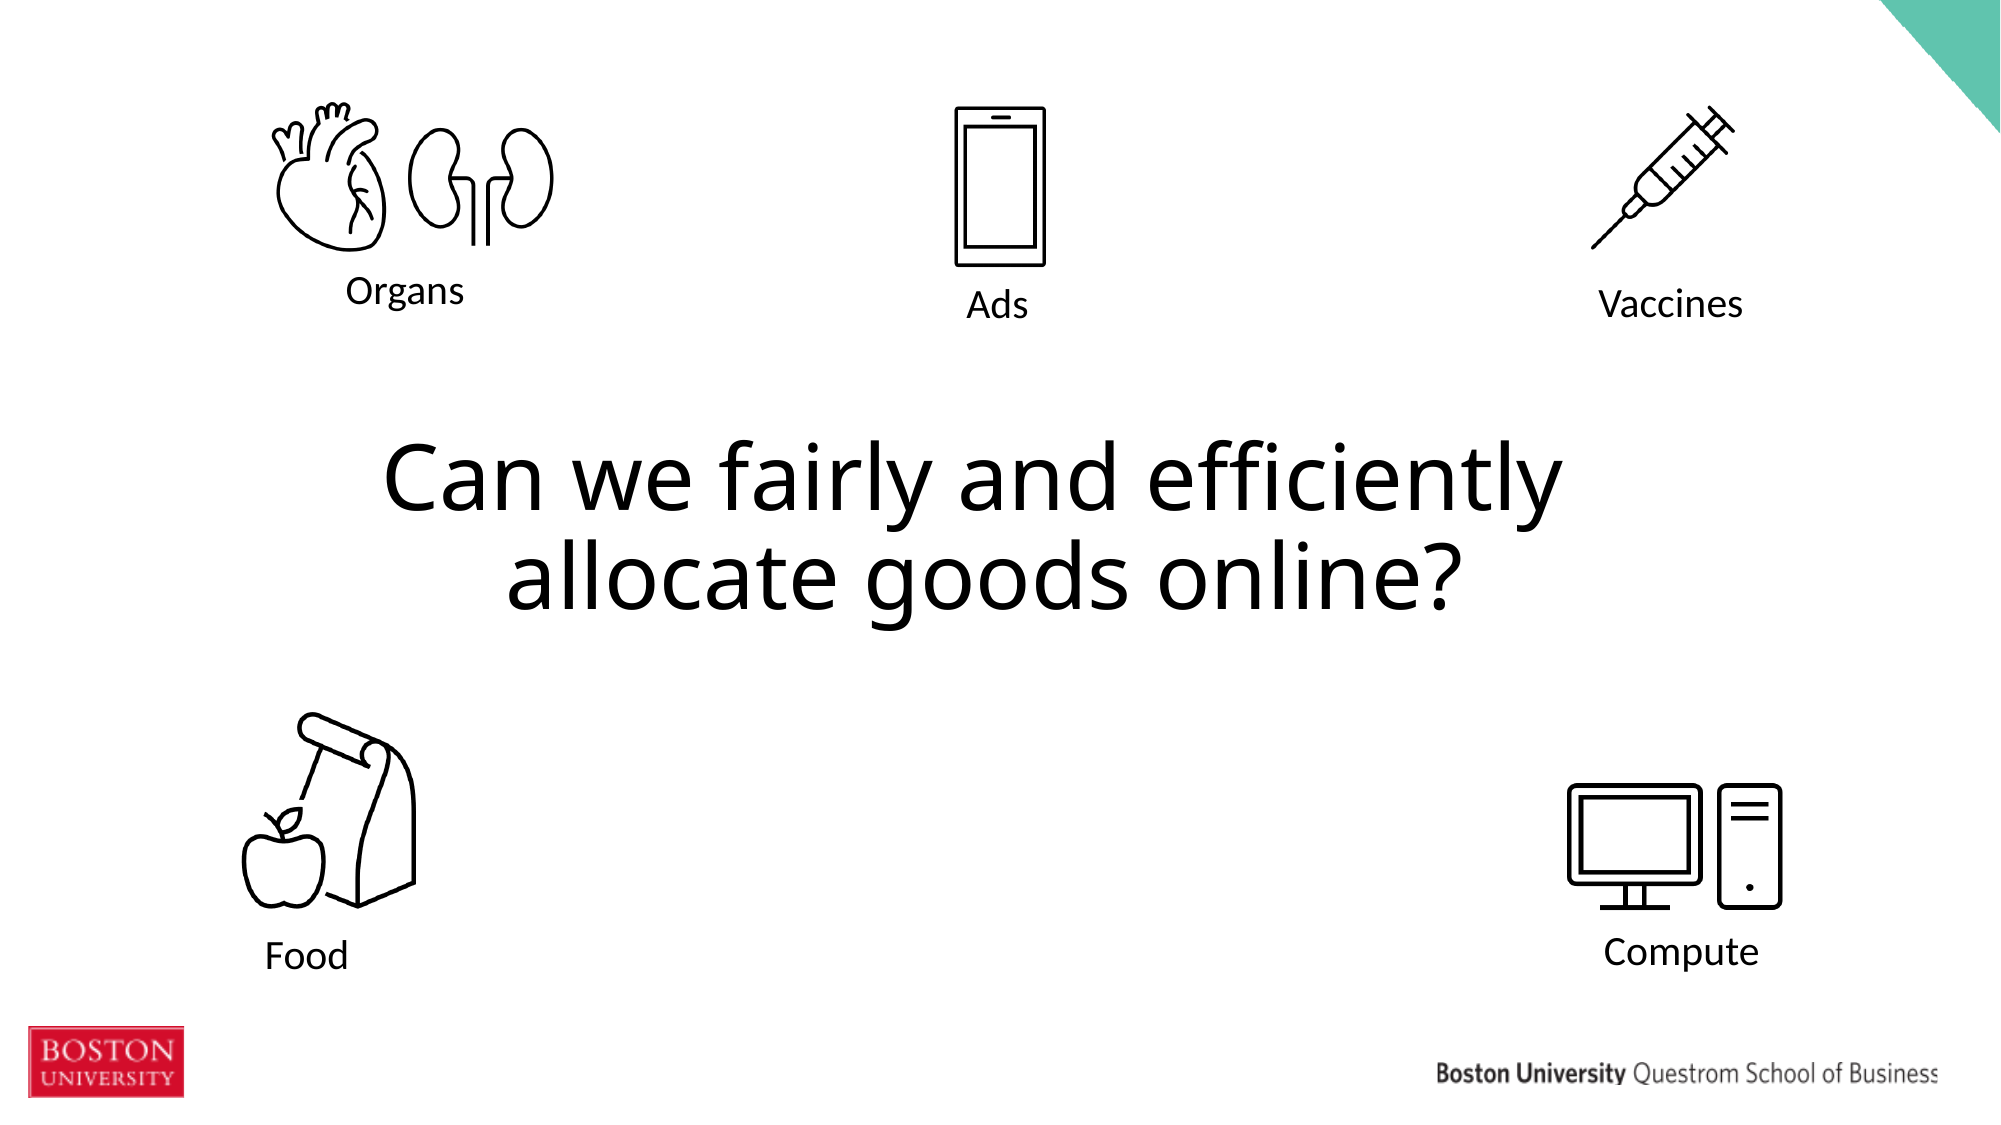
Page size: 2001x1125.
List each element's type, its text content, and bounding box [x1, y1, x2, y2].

picture [222, 701, 439, 918]
text_box Ads [951, 274, 1044, 334]
picture [1821, 0, 2001, 159]
picture [1576, 89, 1751, 264]
text_box Vaccines [1583, 268, 1759, 334]
text_box Compute [1589, 961, 1775, 981]
picture [1562, 736, 1787, 961]
text_box Food [250, 920, 365, 986]
picture [243, 89, 568, 273]
title Can we fairly and efficiently allocate goods online? [122, 378, 1848, 682]
picture [912, 99, 1088, 274]
text_box Organs [330, 264, 480, 321]
